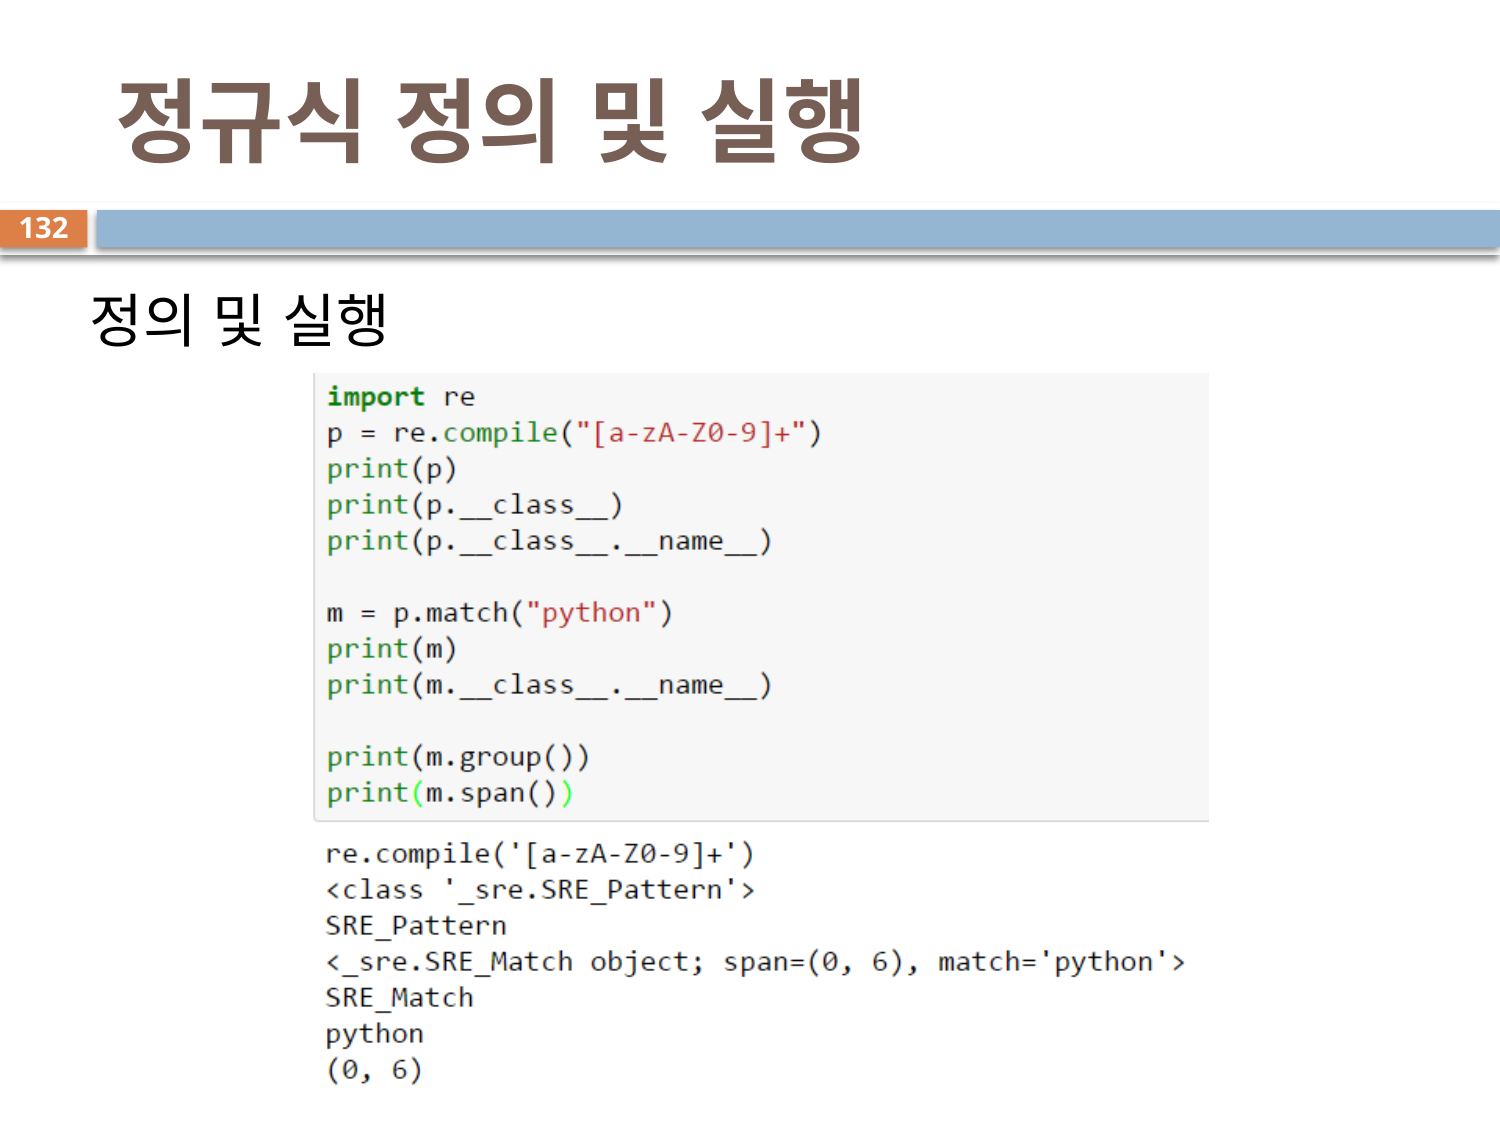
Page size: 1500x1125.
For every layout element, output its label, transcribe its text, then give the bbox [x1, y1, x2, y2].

list 정의 및 실행 [75, 262, 1425, 480]
picture [312, 373, 1209, 1093]
title 정규식 정의 및 실행 [100, 37, 1438, 200]
slide_number 132 [0, 208, 88, 249]
